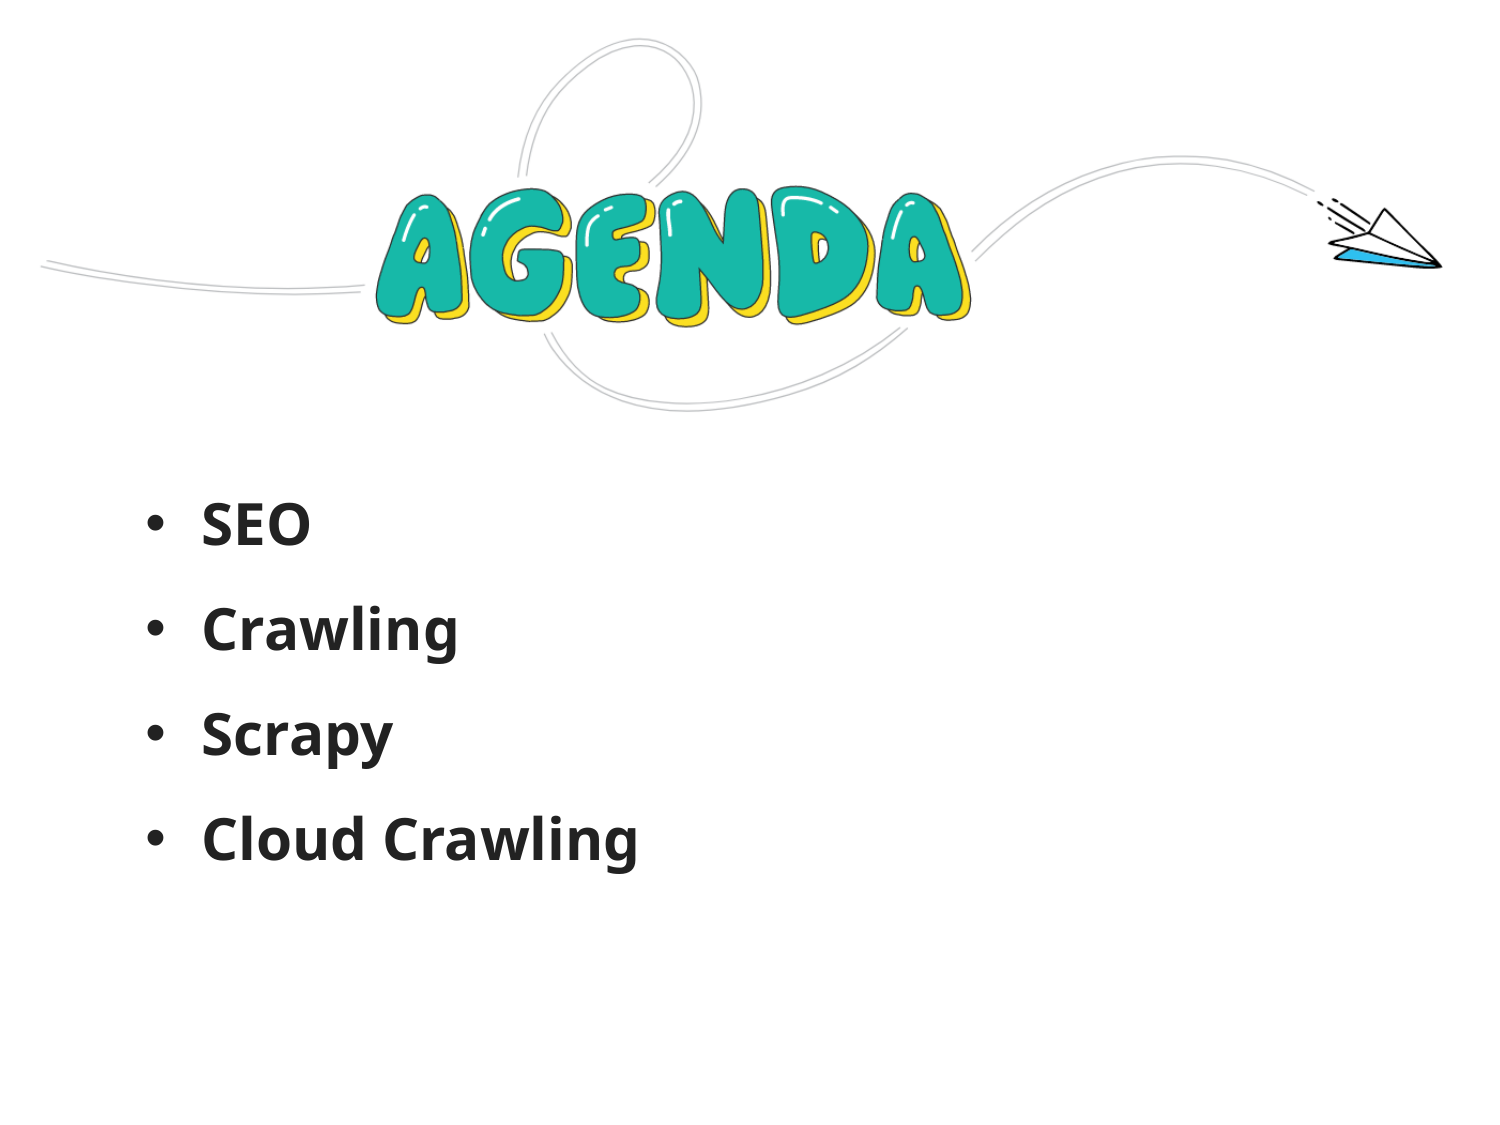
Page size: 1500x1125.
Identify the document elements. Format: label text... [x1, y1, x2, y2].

picture [10, 13, 1474, 442]
text_box SEO Crawling Scrapy Cloud Crawling [130, 450, 917, 980]
